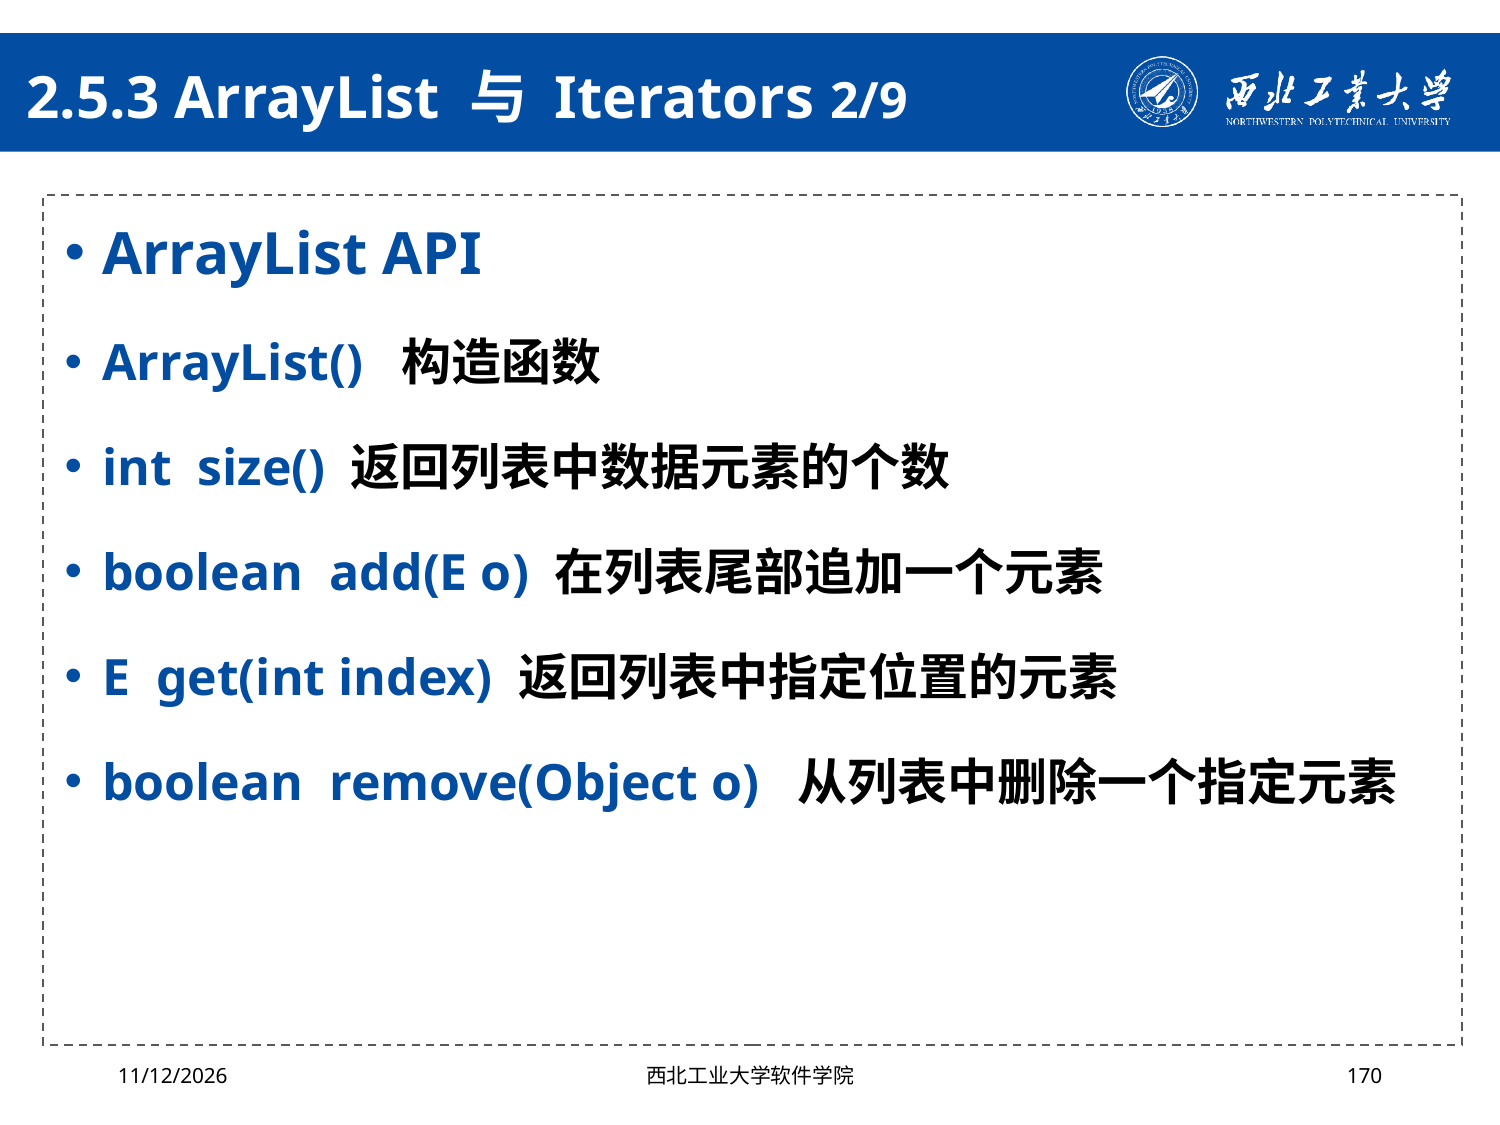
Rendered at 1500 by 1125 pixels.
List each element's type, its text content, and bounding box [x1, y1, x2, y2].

list ArrayList API ArrayList() 构造函数 int size() 返回列表中数据元素的个数 boolean add(E o) 在列表尾部追加一个元素 E get(int index) 返回列表中指定位置的元素 boolean remove(Object o) 从列表中删除一个指定元素 [49, 201, 1457, 1036]
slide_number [103, 1055, 441, 1116]
title 2.5.3 ArrayList 与 Iterators 2/9 [11, 49, 1115, 149]
picture [1126, 56, 1198, 127]
picture [1226, 68, 1451, 125]
footer 西北工业大学软件学院 [496, 1055, 1004, 1116]
slide_number 170 [1059, 1055, 1397, 1116]
